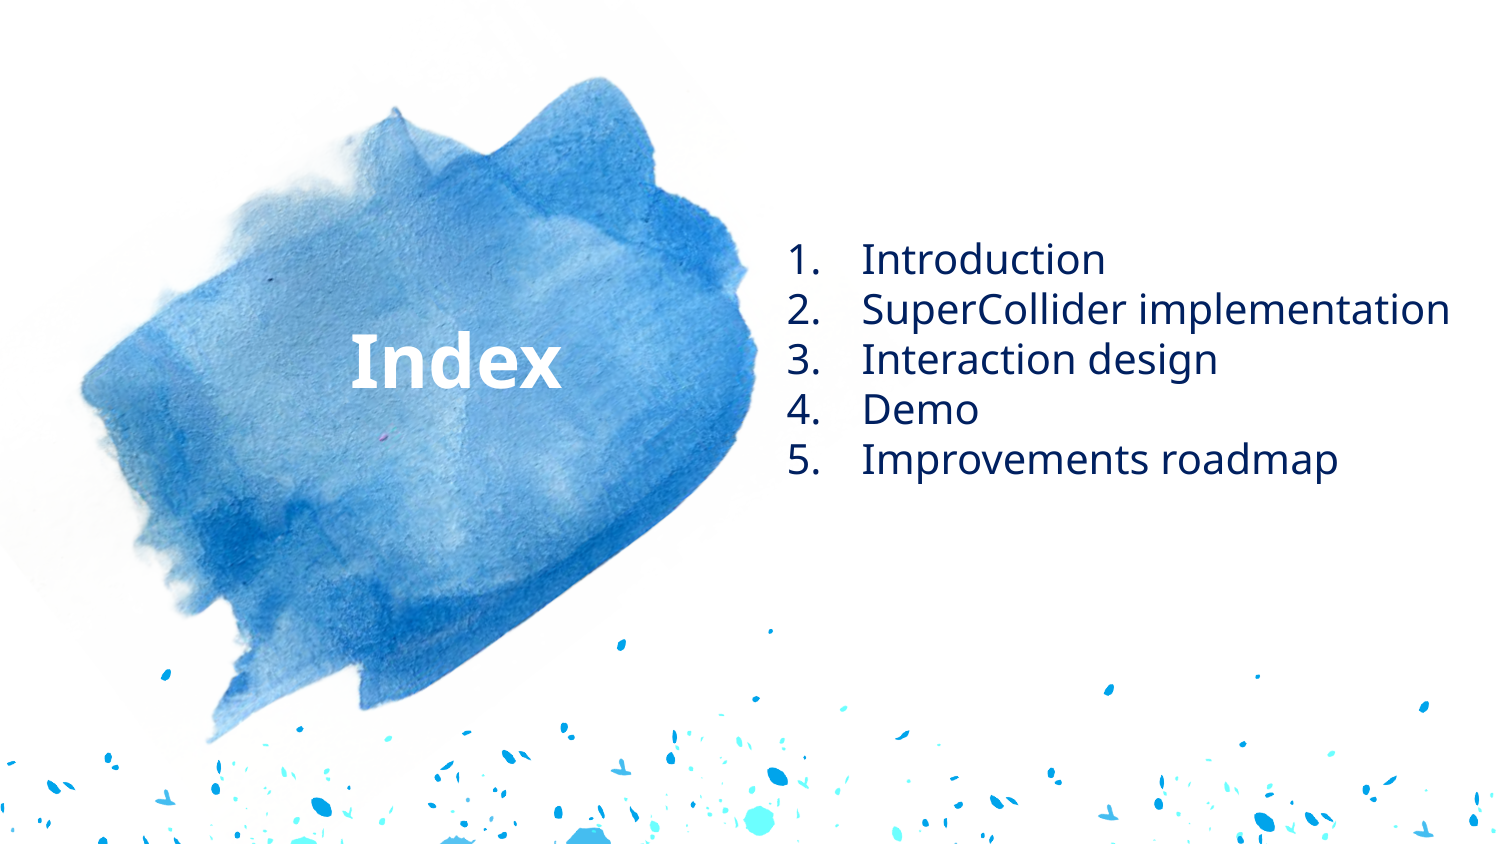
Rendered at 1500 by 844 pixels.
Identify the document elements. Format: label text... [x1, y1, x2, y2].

picture [0, 0, 1500, 844]
text_box Introduction SuperCollider implementation Interaction design Demo Improvements roadmap [828, 225, 1479, 491]
